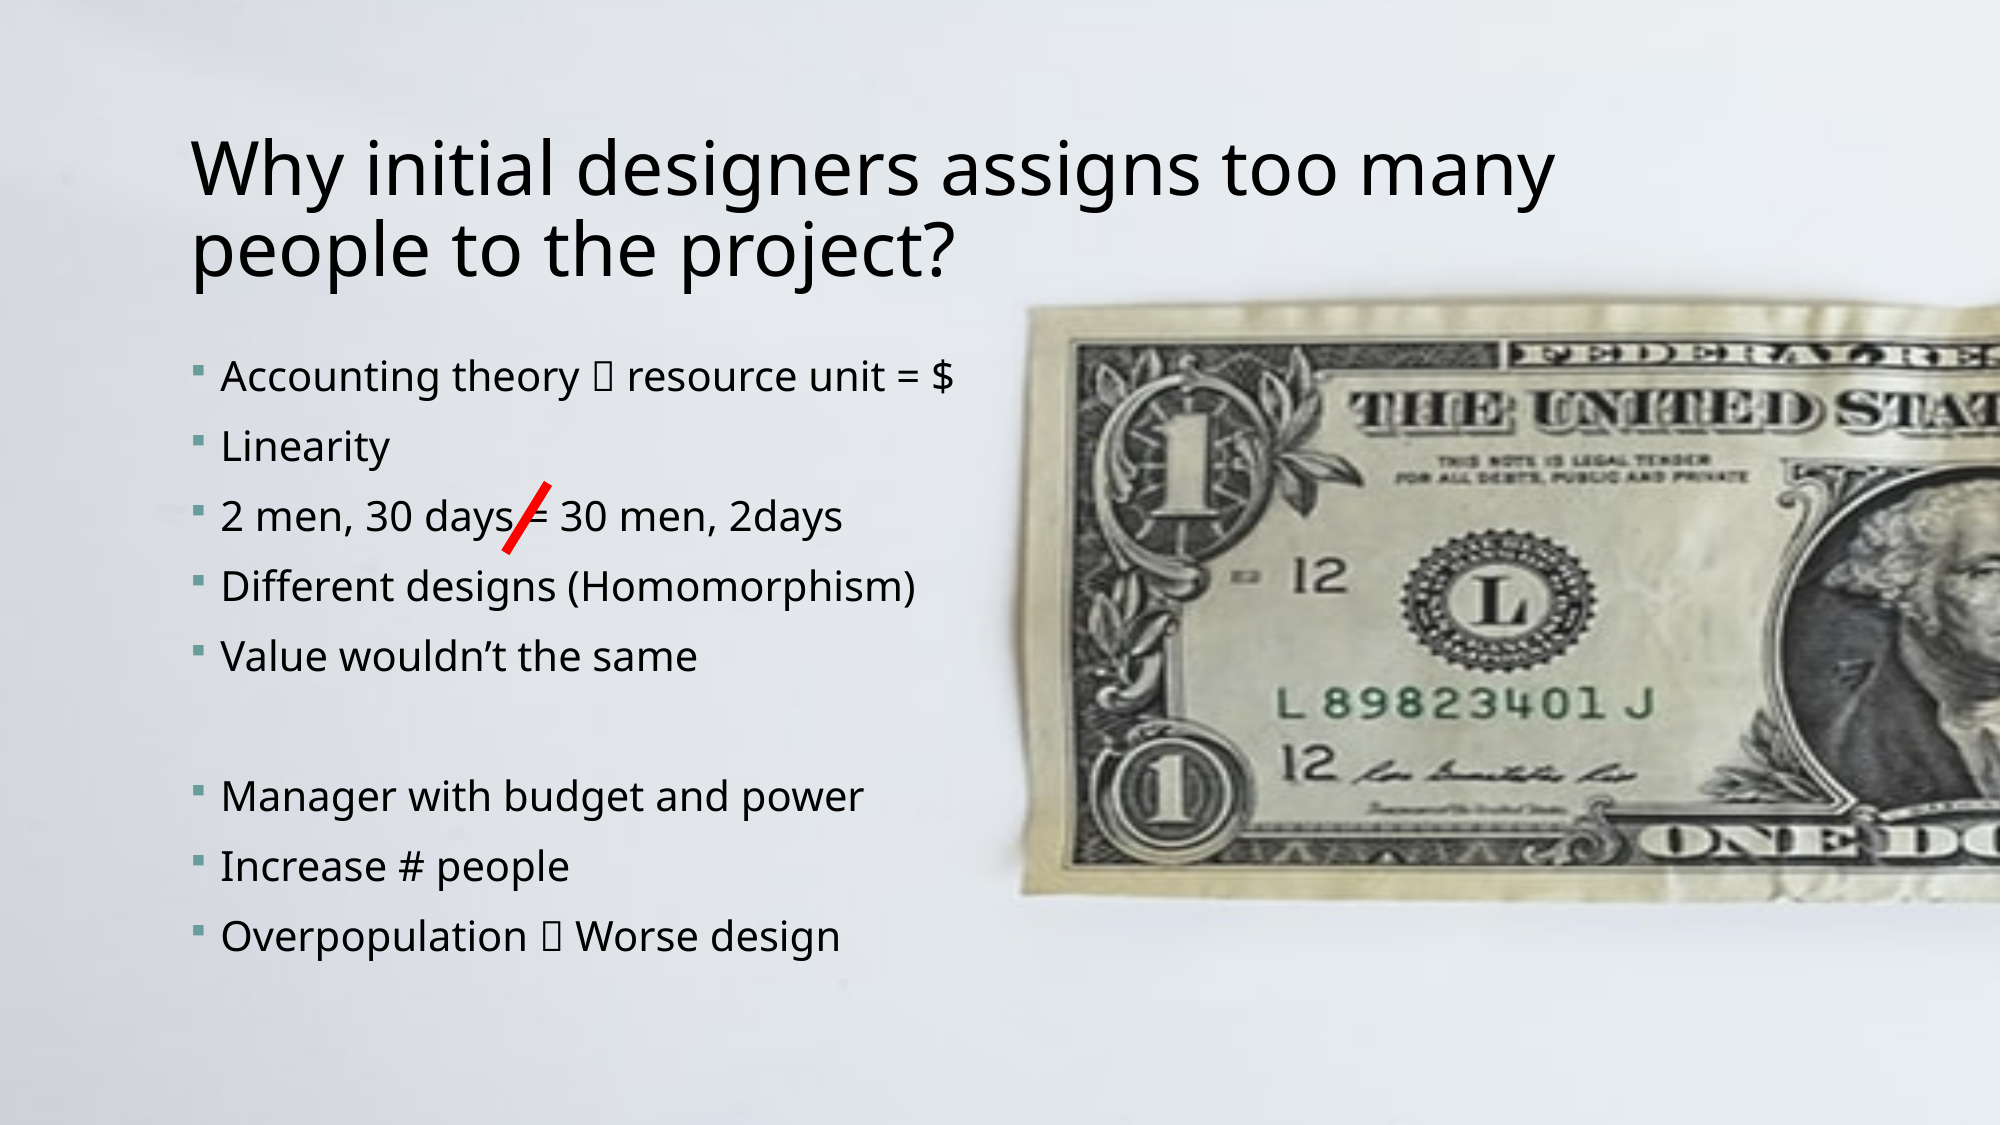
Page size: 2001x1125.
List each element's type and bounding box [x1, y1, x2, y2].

picture [0, 0, 1998, 1125]
text_box [508, 486, 546, 551]
